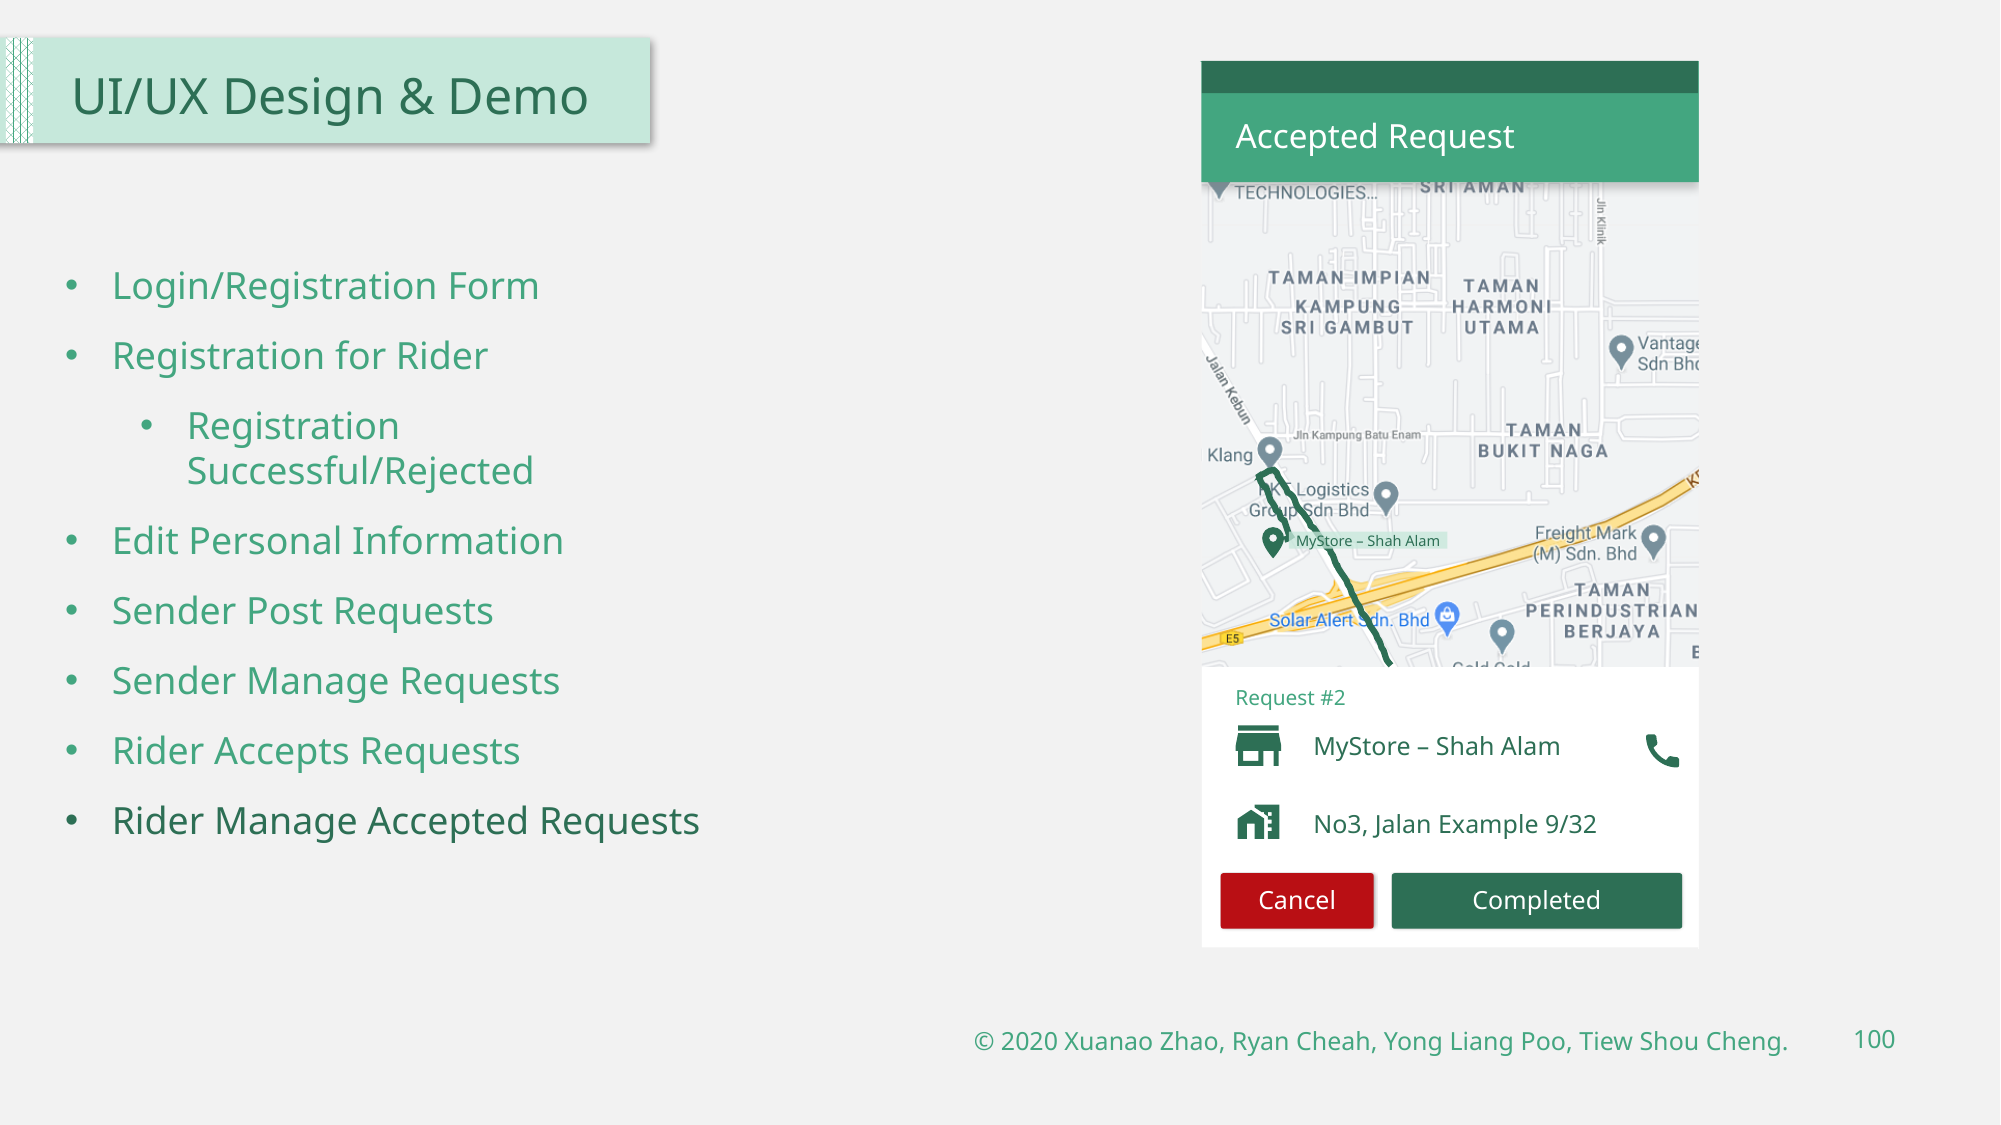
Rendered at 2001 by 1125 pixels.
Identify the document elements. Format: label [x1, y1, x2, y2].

text_box [50, 0, 1824, 1010]
list [56, 53, 650, 144]
slide_number [1822, 1010, 1911, 1071]
footer [816, 1010, 1806, 1071]
picture [1201, 155, 1701, 668]
